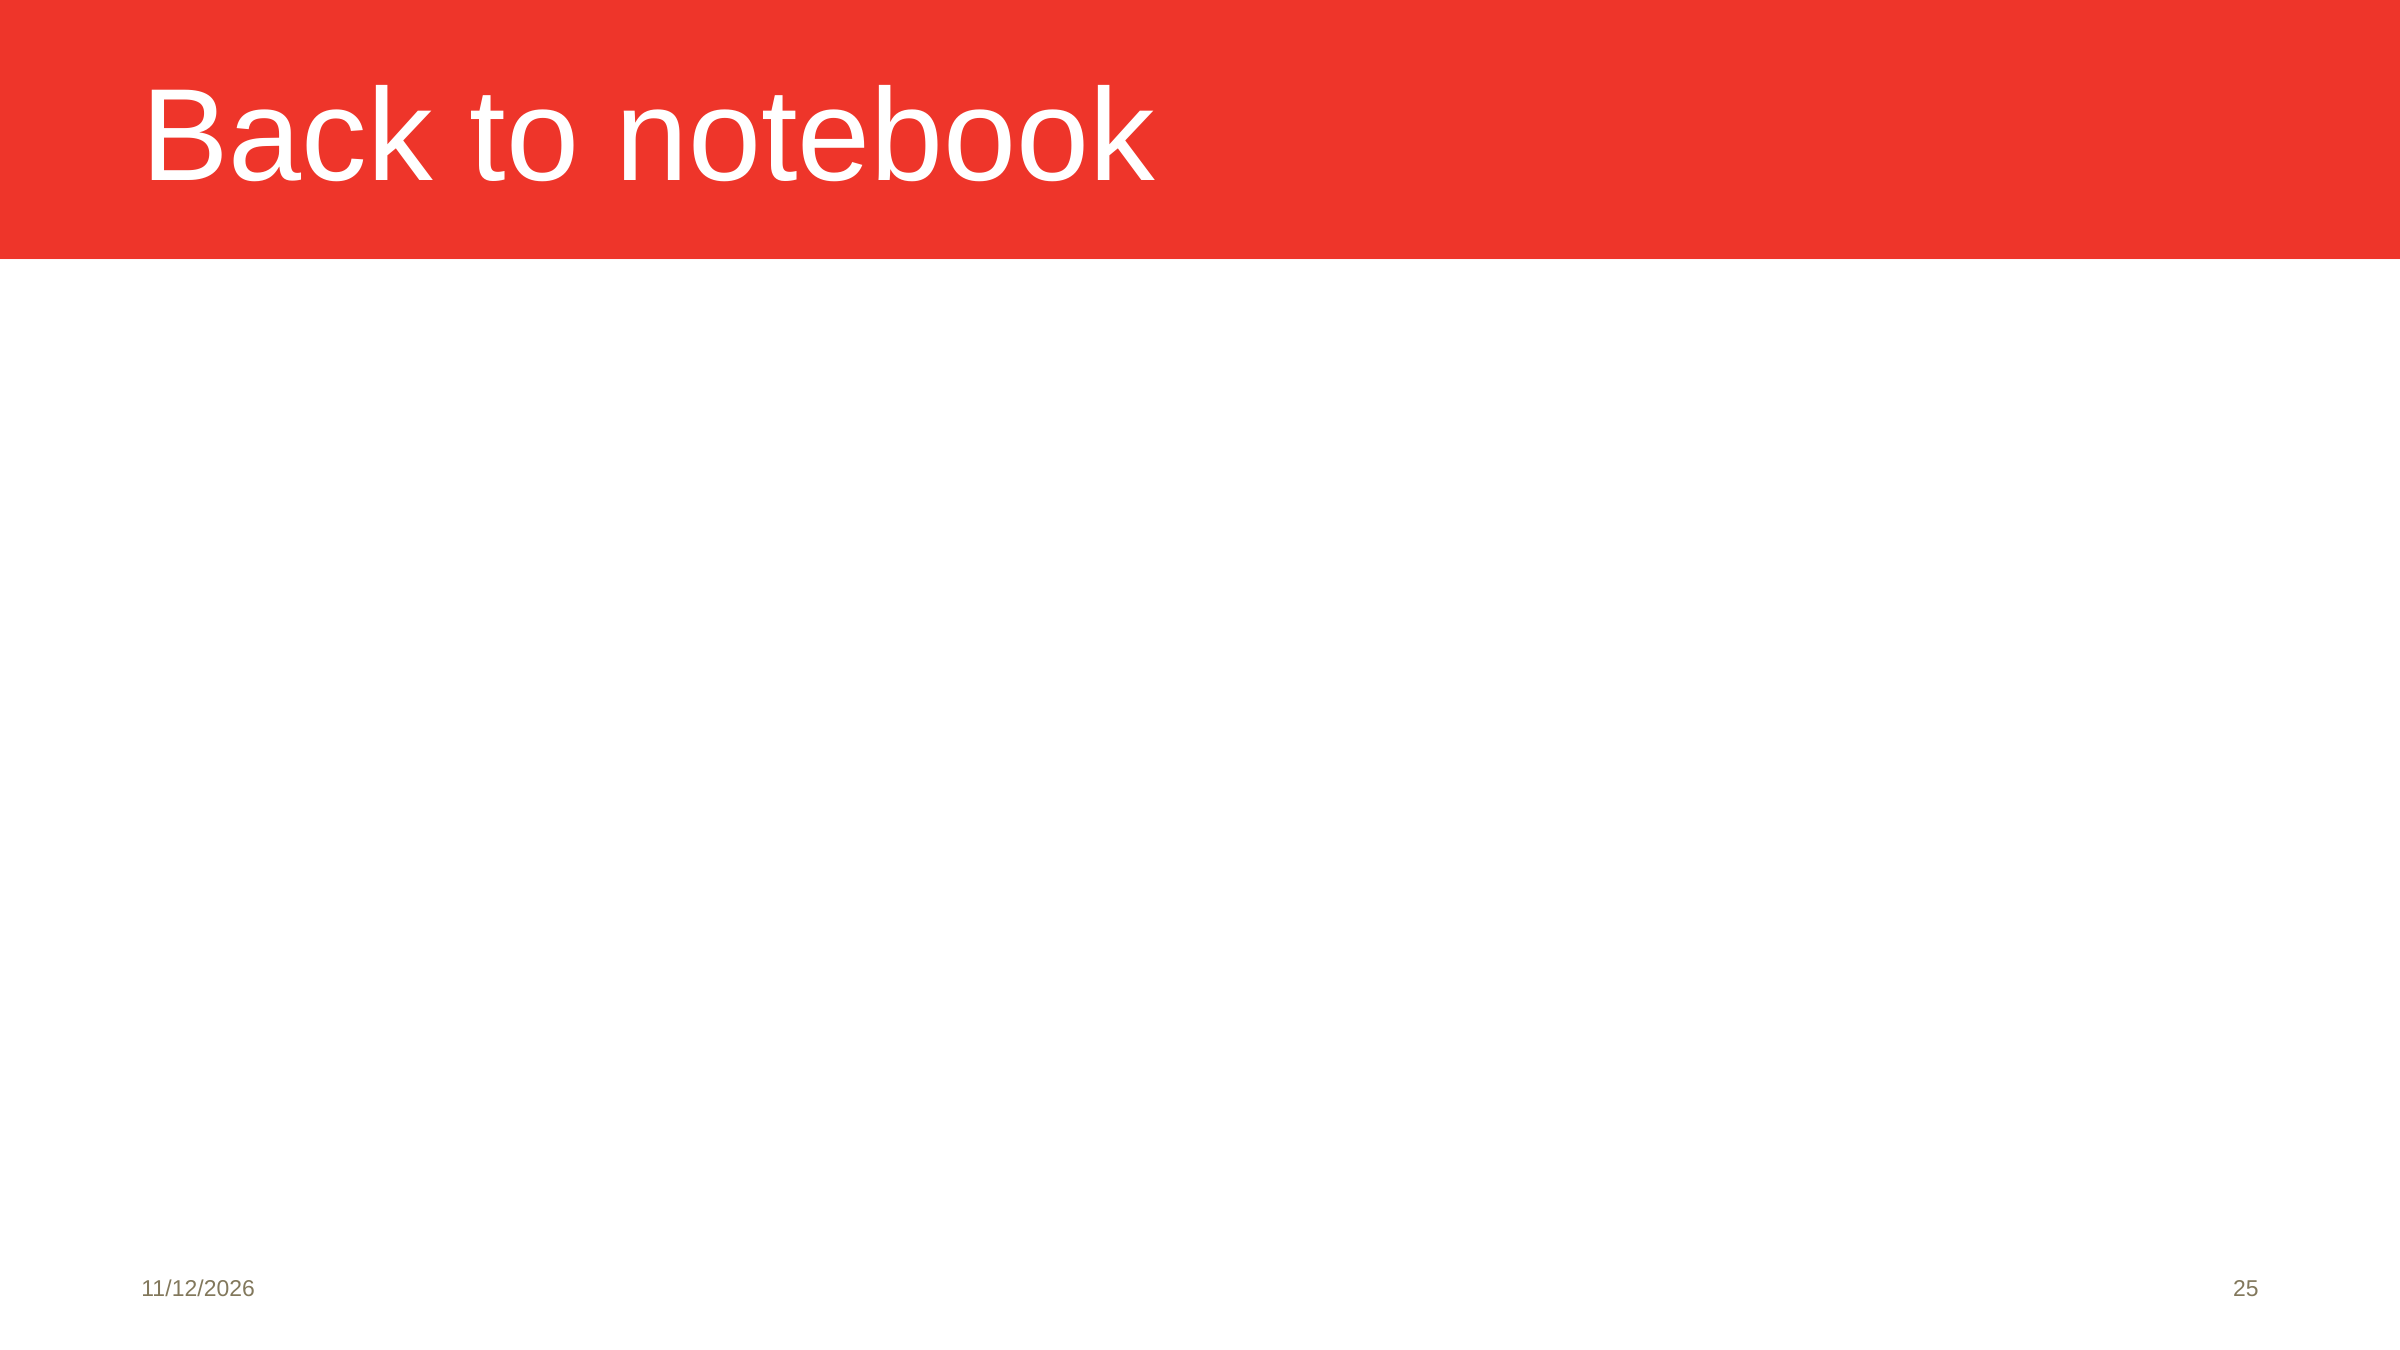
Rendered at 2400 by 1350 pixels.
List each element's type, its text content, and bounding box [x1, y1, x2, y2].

picture [0, 0, 2400, 1350]
title Back to notebook [120, 15, 2280, 241]
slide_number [120, 1251, 680, 1324]
slide_number 25 [1719, 1251, 2280, 1324]
